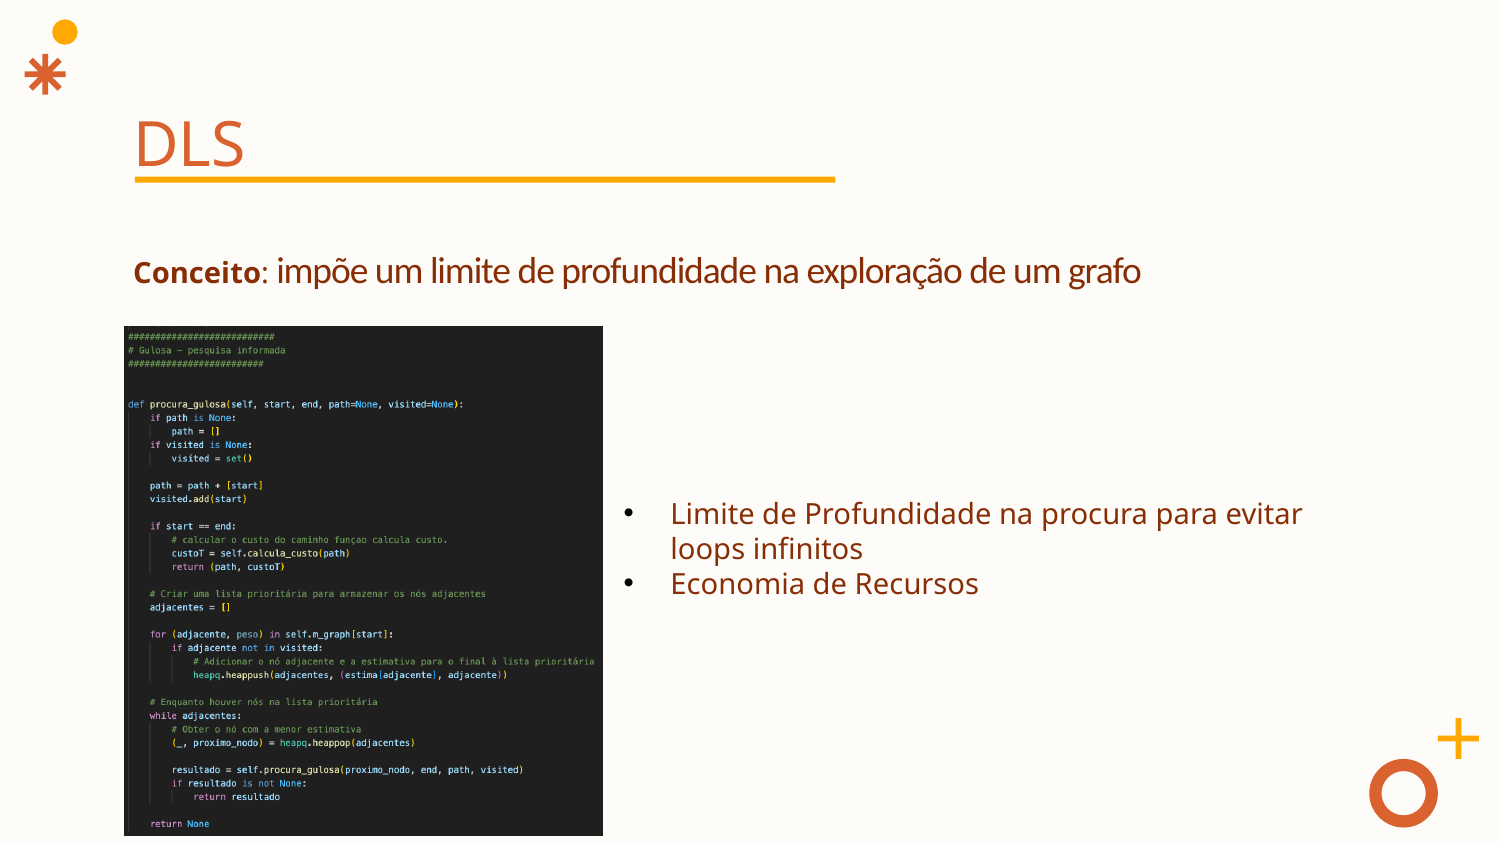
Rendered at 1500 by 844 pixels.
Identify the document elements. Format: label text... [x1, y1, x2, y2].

text_box [134, 176, 836, 183]
picture [123, 326, 603, 836]
title DLS [118, 77, 1382, 173]
subtitle Conceito: impõe um limite de profundidade na exploração de um grafo [118, 209, 1500, 356]
text_box Limite de Profundidade na procura para evitar loops infinitos Economia de Recursos [608, 487, 1359, 608]
